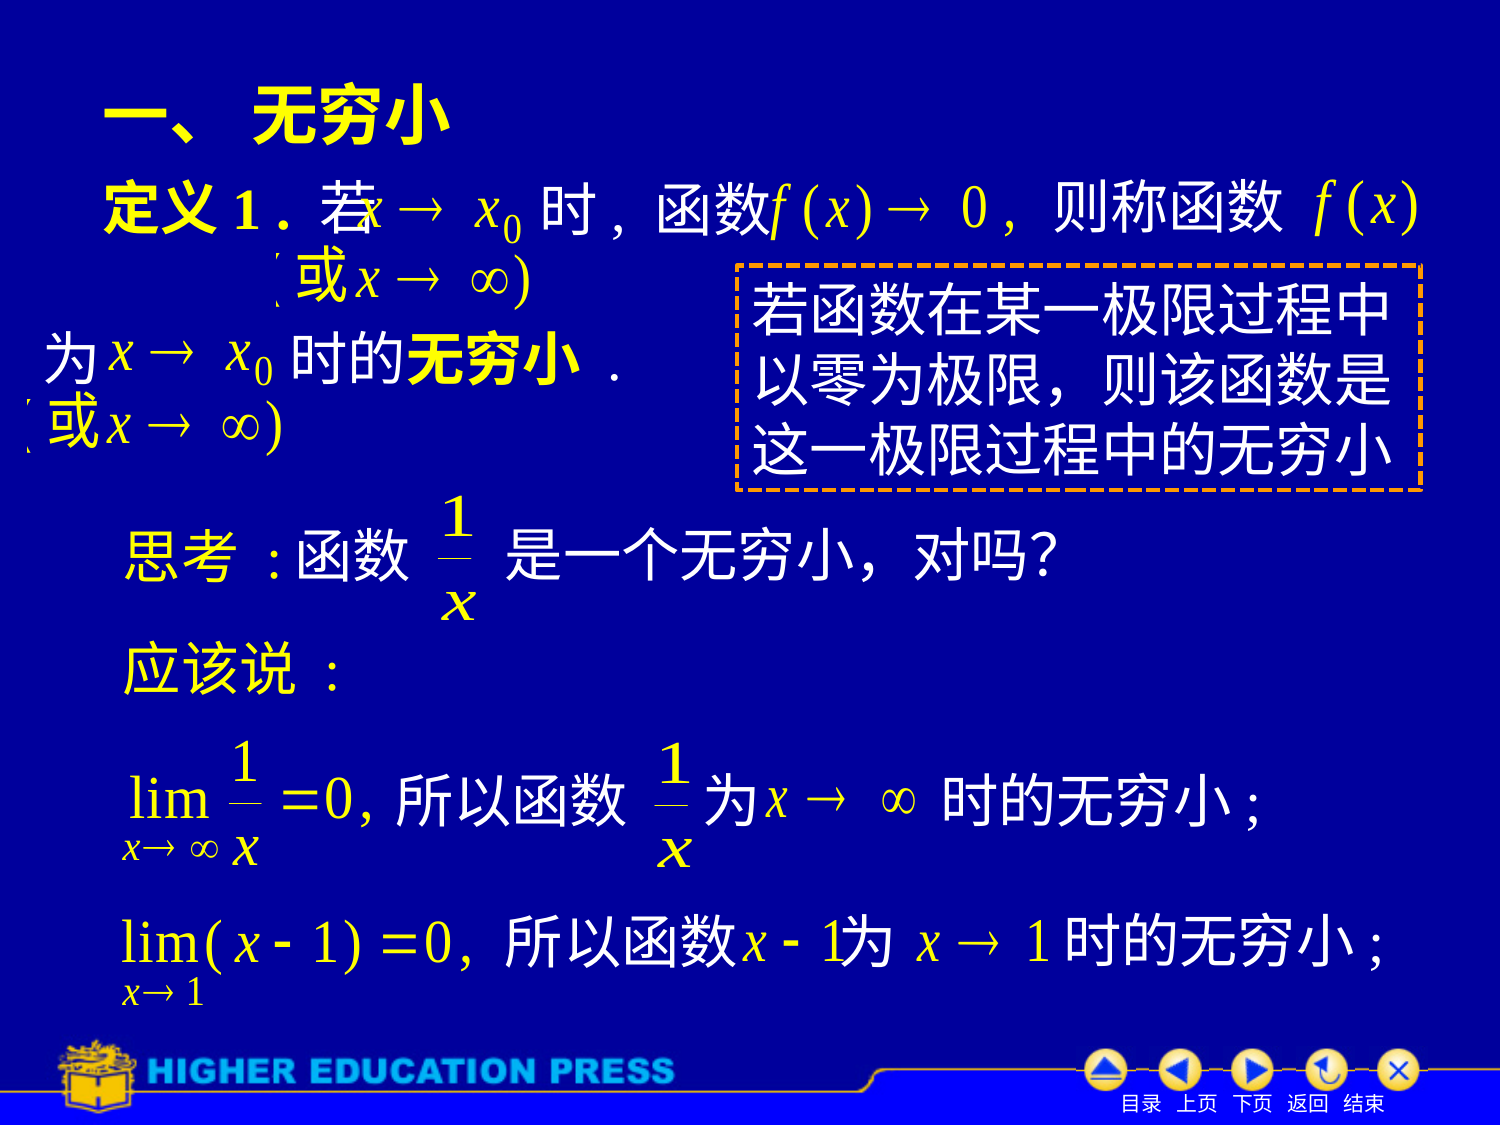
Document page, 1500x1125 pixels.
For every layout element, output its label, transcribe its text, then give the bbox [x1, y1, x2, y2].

text_box 思考 : [108, 512, 279, 597]
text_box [760, 781, 926, 823]
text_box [117, 910, 476, 1019]
text_box 是一个无穷小，对吗？ [490, 510, 1105, 595]
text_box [117, 730, 376, 874]
text_box 时, 函数 [524, 165, 838, 251]
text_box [1299, 174, 1421, 242]
text_box 为 [27, 314, 128, 388]
text_box 时的无穷小 . [274, 314, 663, 400]
text_box 若函数在某一极限过程中以零为极限，则该函数是这一极限过程中的无穷小 [736, 265, 1421, 491]
text_box 应该说 : [108, 624, 367, 710]
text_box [27, 388, 288, 462]
text_box 时的无穷小; [1048, 897, 1411, 982]
text_box 所以函数 [490, 897, 774, 983]
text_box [276, 241, 536, 315]
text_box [911, 913, 1053, 966]
text_box 为 [823, 897, 949, 983]
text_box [736, 913, 848, 966]
text_box 所以函数 [380, 757, 650, 842]
picture [0, 0, 1500, 1125]
text_box 为 [693, 757, 788, 842]
text_box 定义1 . 若 [87, 163, 438, 249]
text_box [755, 177, 1019, 245]
text_box 函数 [279, 511, 433, 597]
title 一、 无穷小 [87, 62, 526, 163]
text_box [103, 317, 277, 388]
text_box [650, 732, 693, 872]
text_box 则称函数 [1037, 162, 1375, 248]
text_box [433, 485, 476, 625]
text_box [351, 174, 525, 241]
text_box 时的无穷小; [925, 757, 1326, 842]
